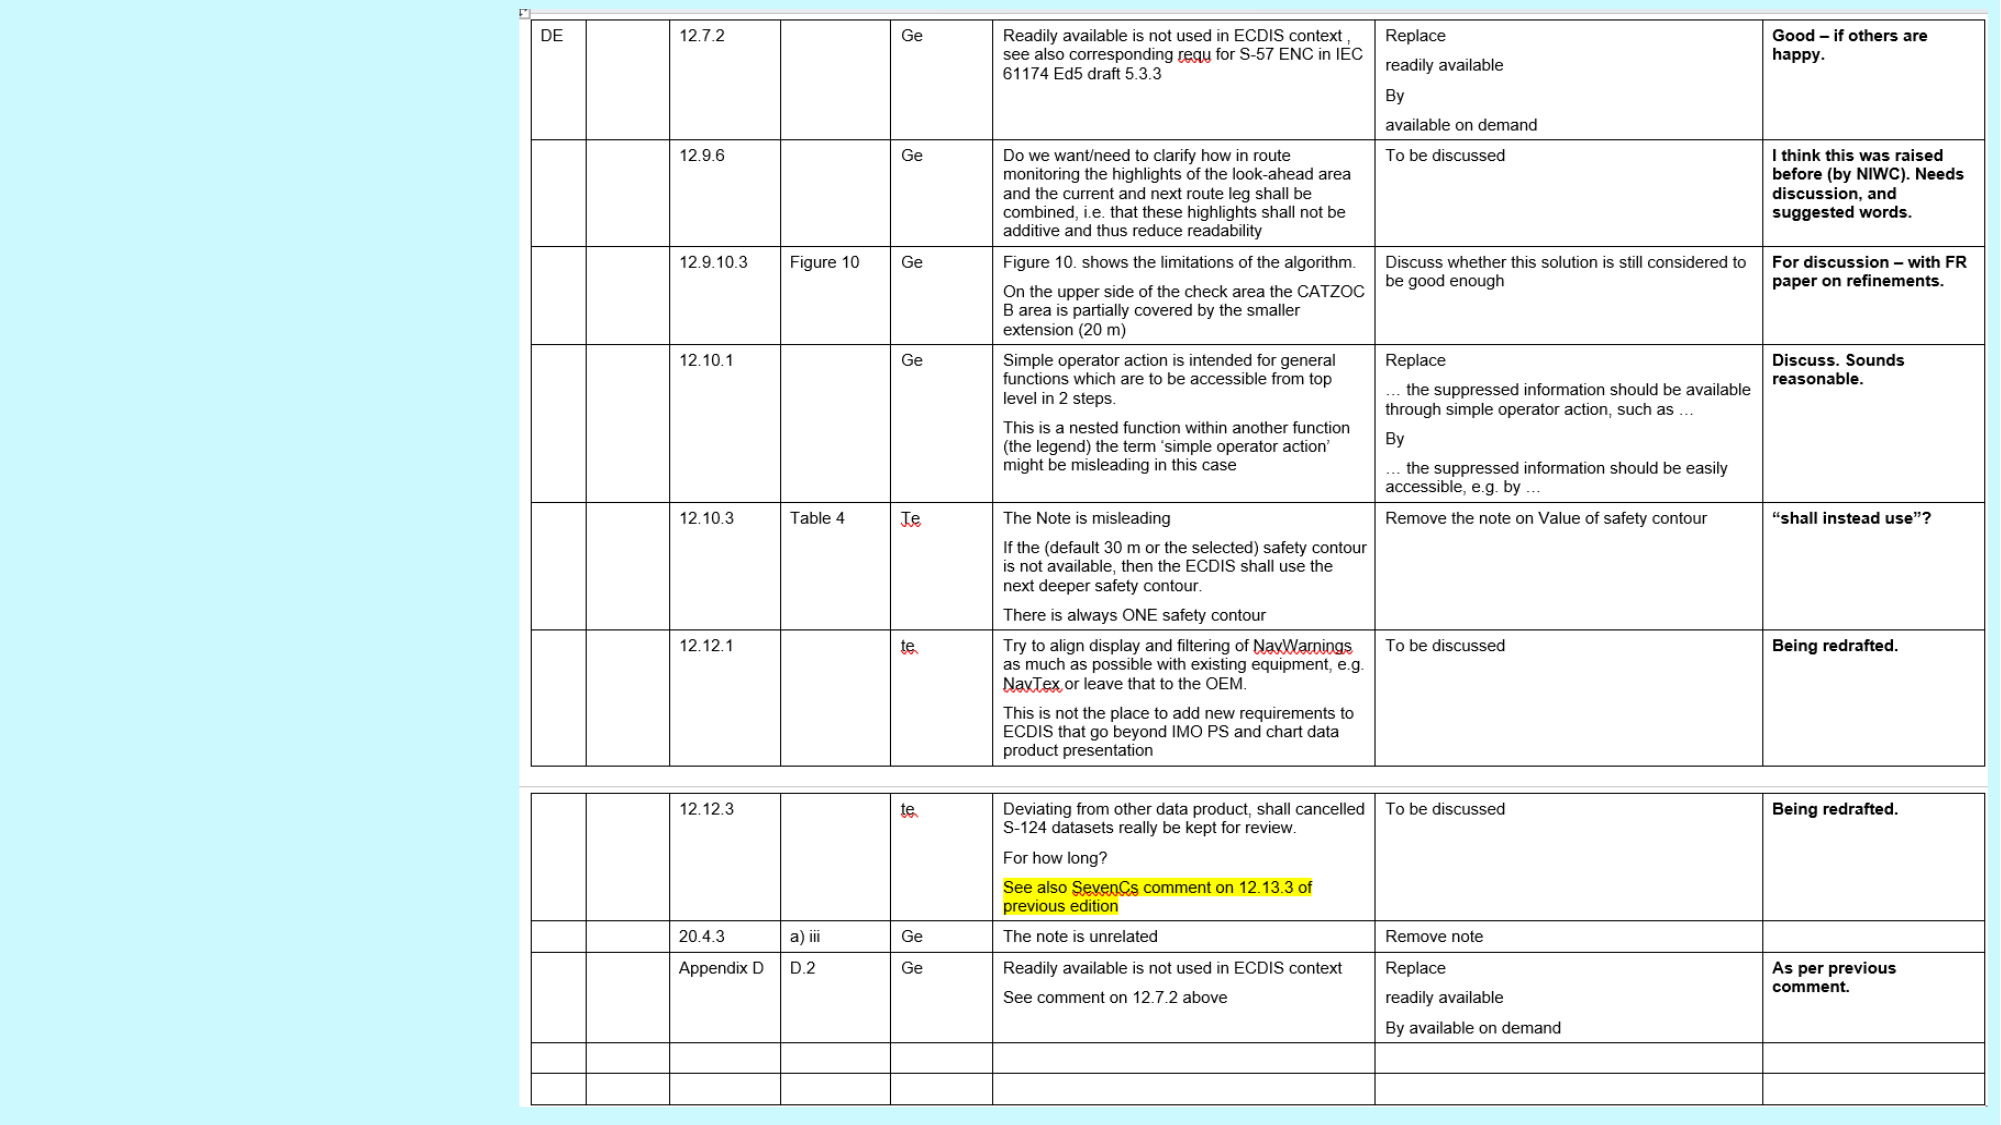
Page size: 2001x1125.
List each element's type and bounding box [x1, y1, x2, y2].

picture [519, 9, 1989, 1107]
